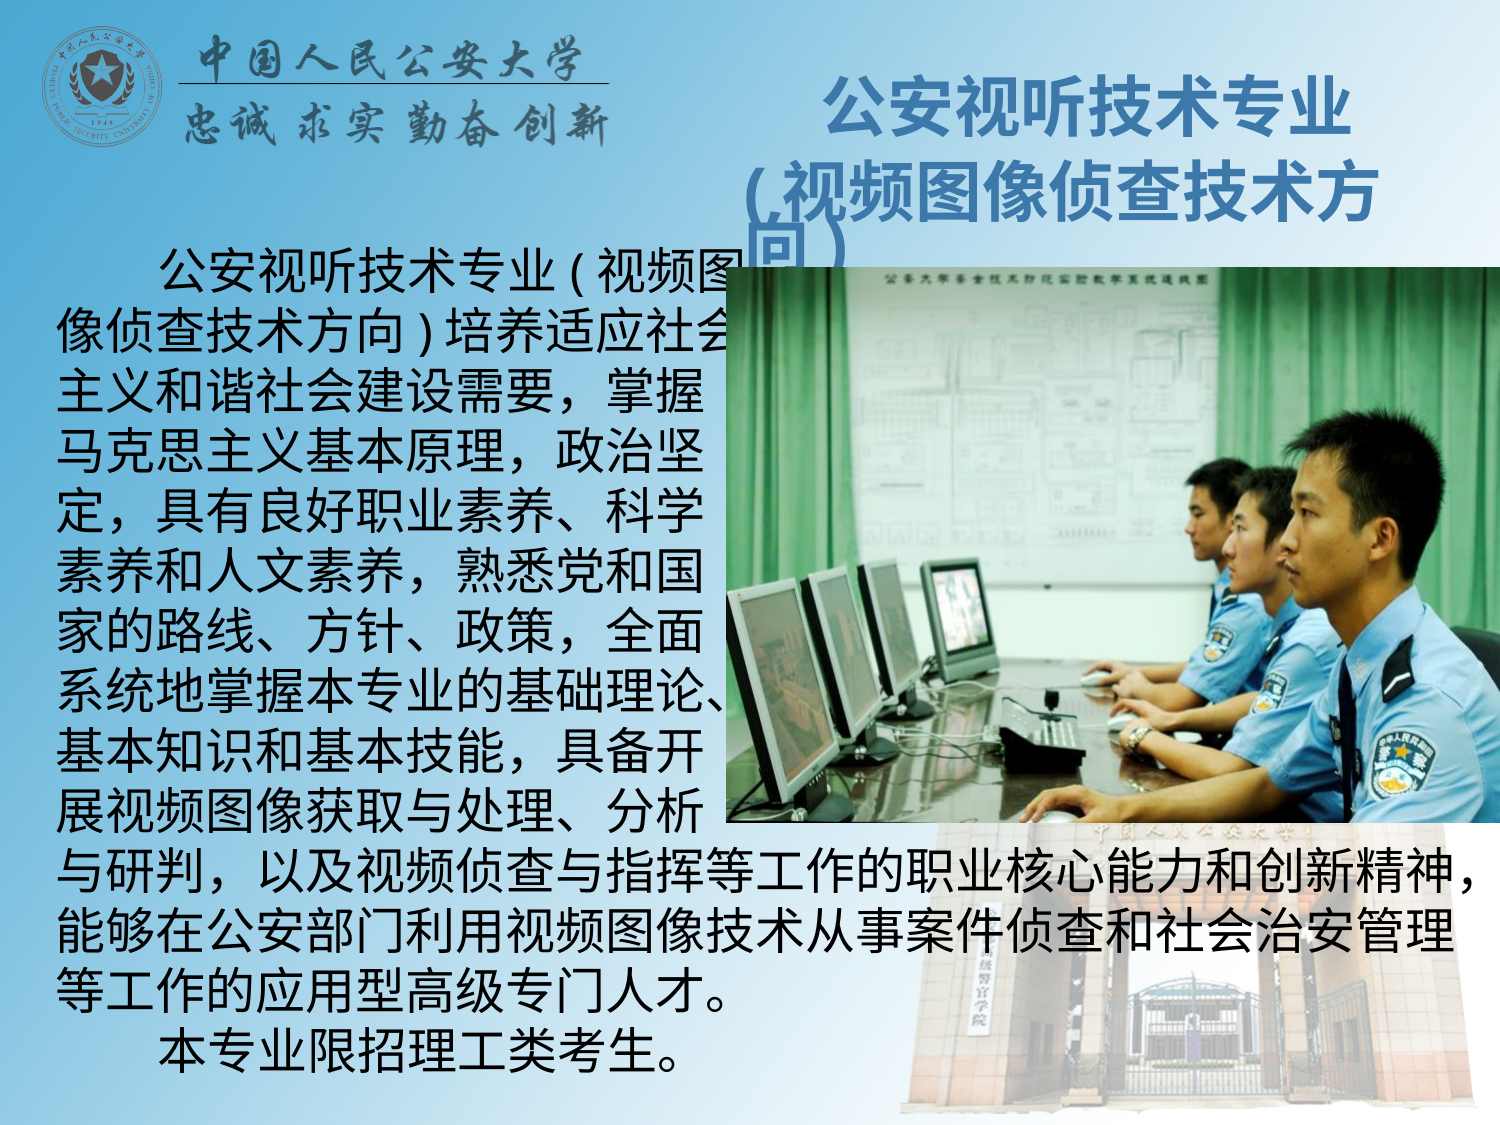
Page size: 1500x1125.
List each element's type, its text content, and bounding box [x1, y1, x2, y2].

text_box 公安视听技术专业 (视频图像侦查技术方向) [728, 85, 1474, 231]
picture [0, 0, 1500, 1125]
text_box 公安视听技术专业(视频图 像侦查技术方向)培养适应社会 主义和谐社会建设需要，掌握 马克思主义基本原理，政治坚 定，具有良好职业素养、科学 素养和人文素养，熟悉党和国 家的路线、方针、政策，全面 系统地掌握本专业的基础理论、 基本知识和基本技能，具备开 展视频图像获取与处理、分析 与研判，以及视频侦查与指挥等工作的职业核心能力和创新精神，能够在公安部门利用视频图像技术从事案件侦查和社会治安管理等工作的应用型高级专门人才。 本专业限招理工类考生。 [41, 231, 1500, 1087]
picture [726, 266, 1500, 823]
